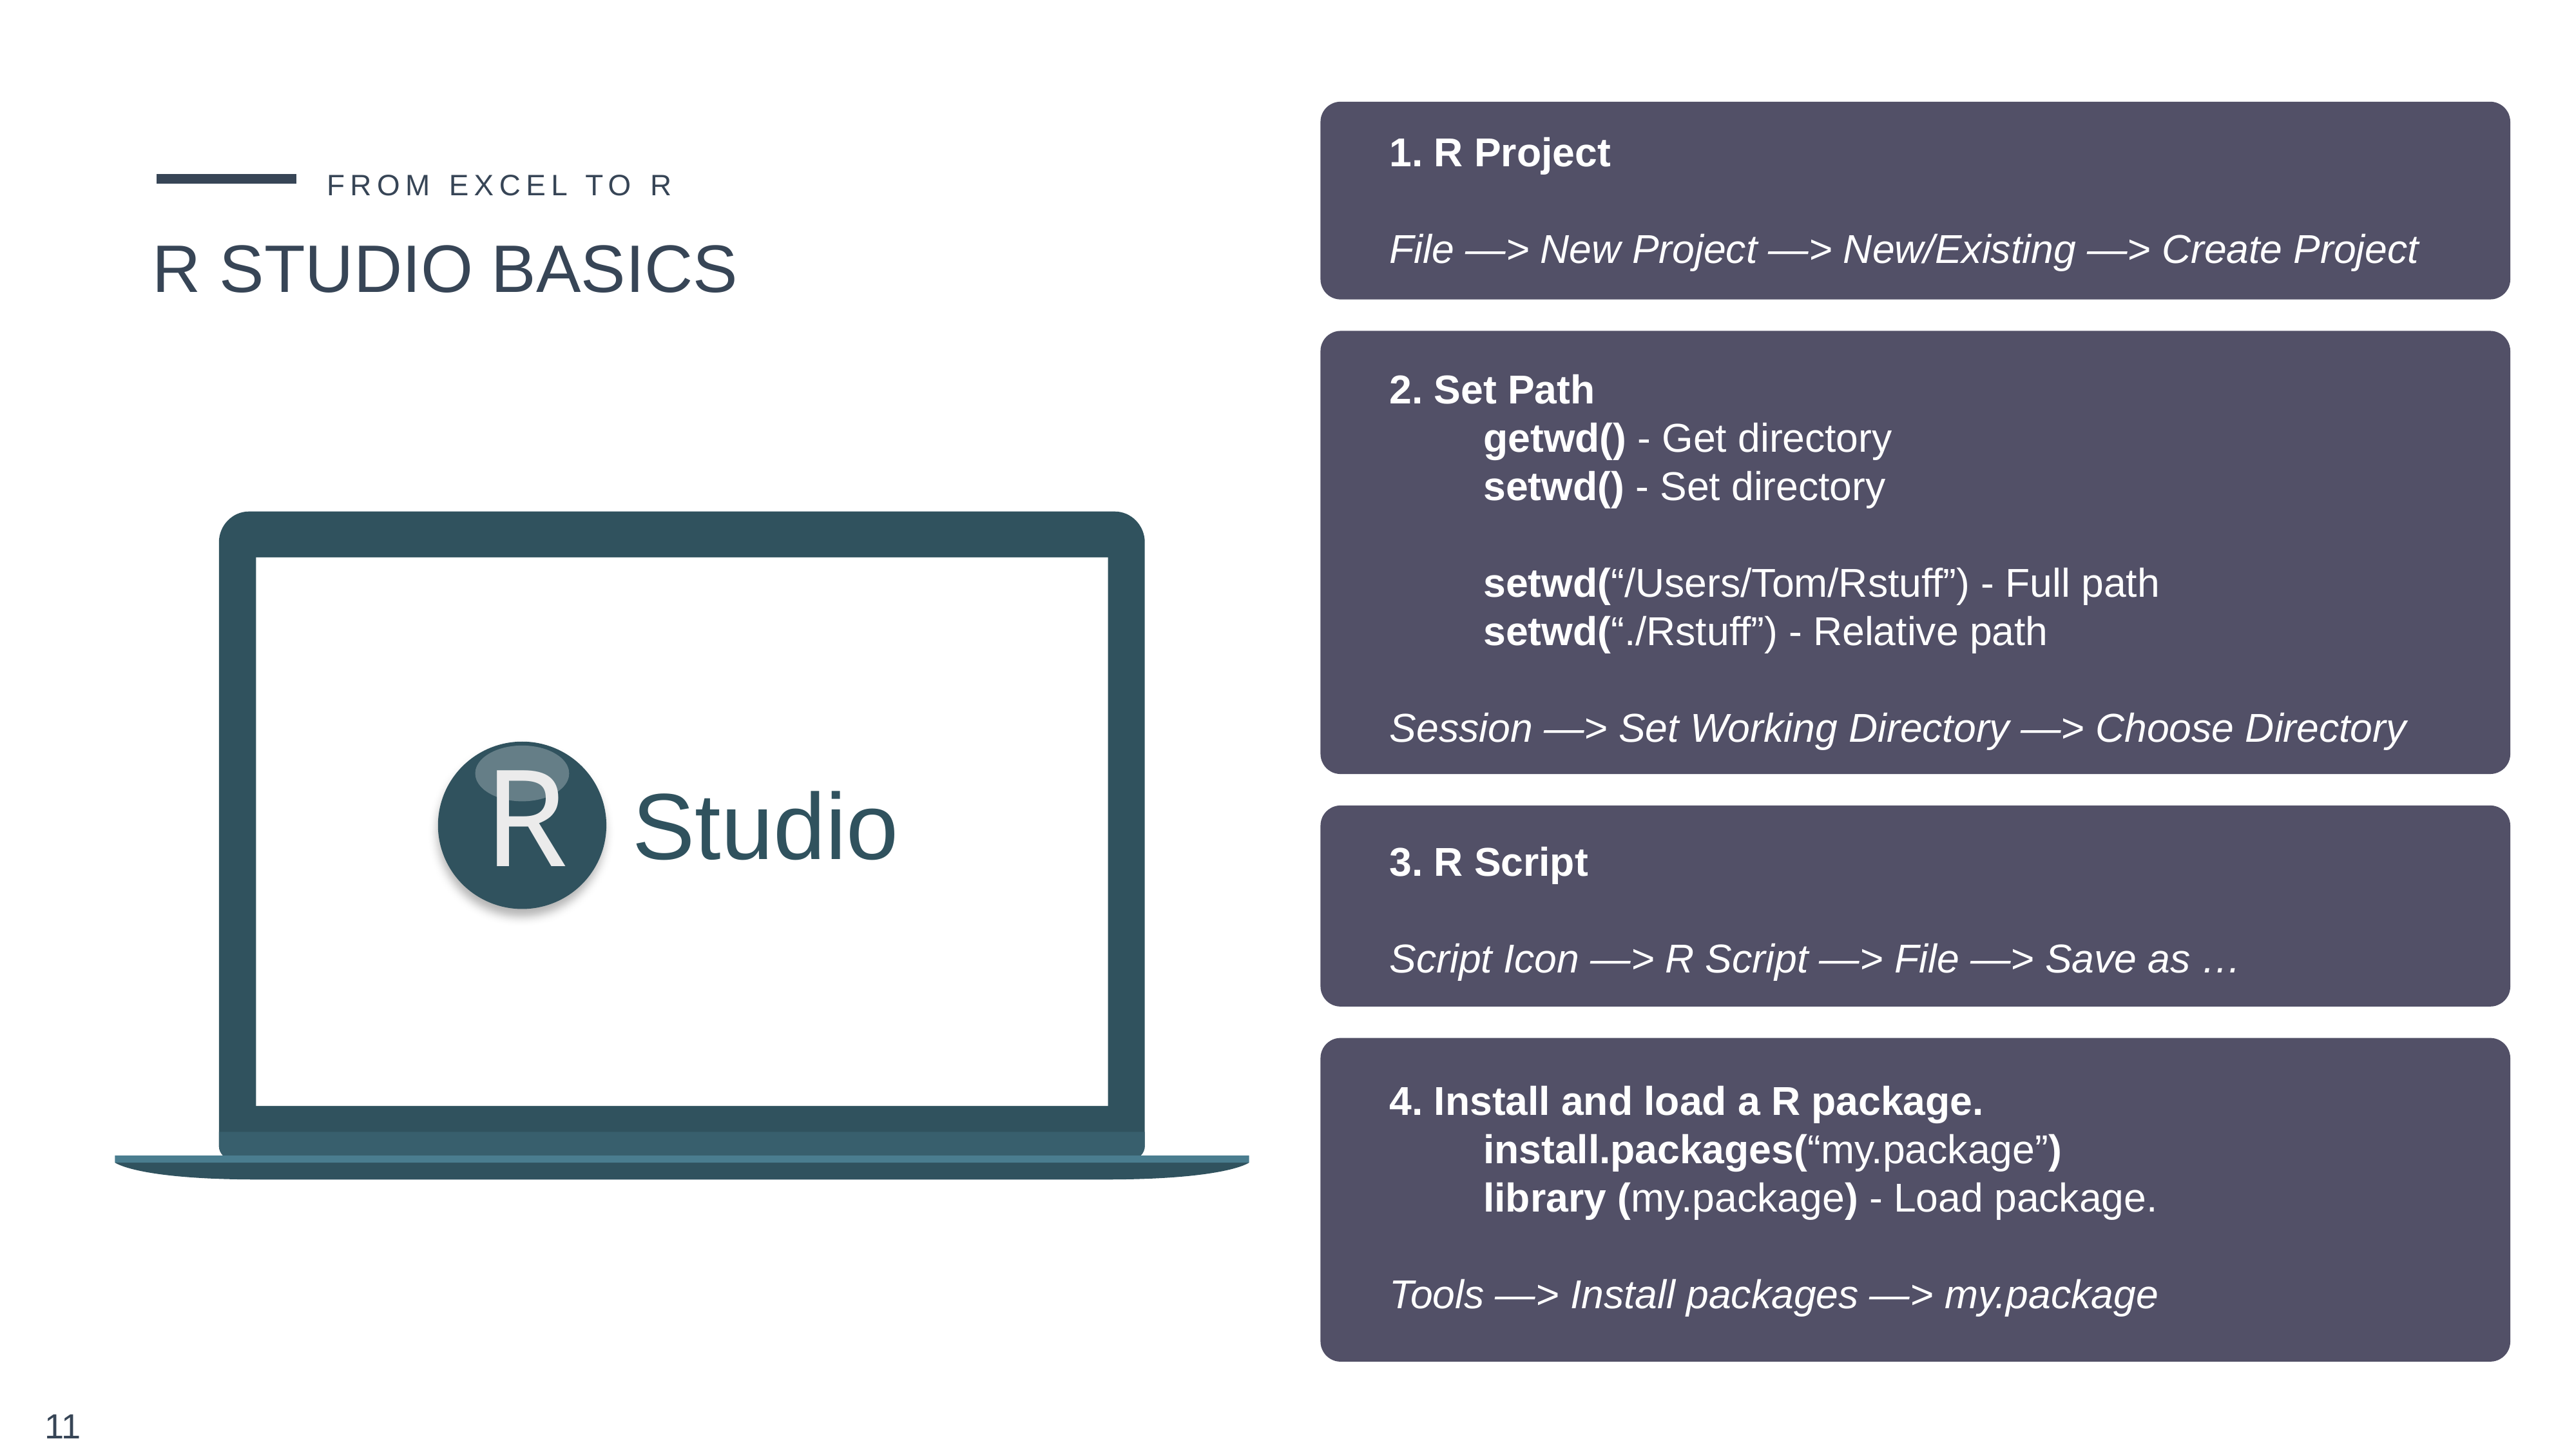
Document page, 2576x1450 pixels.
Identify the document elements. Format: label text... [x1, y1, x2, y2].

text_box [1320, 805, 2511, 1007]
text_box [115, 511, 1249, 1180]
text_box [1320, 101, 2511, 300]
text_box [1320, 1038, 2511, 1362]
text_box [1320, 310, 2511, 775]
text_box 11 [39, 1398, 110, 1450]
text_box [147, 160, 925, 446]
